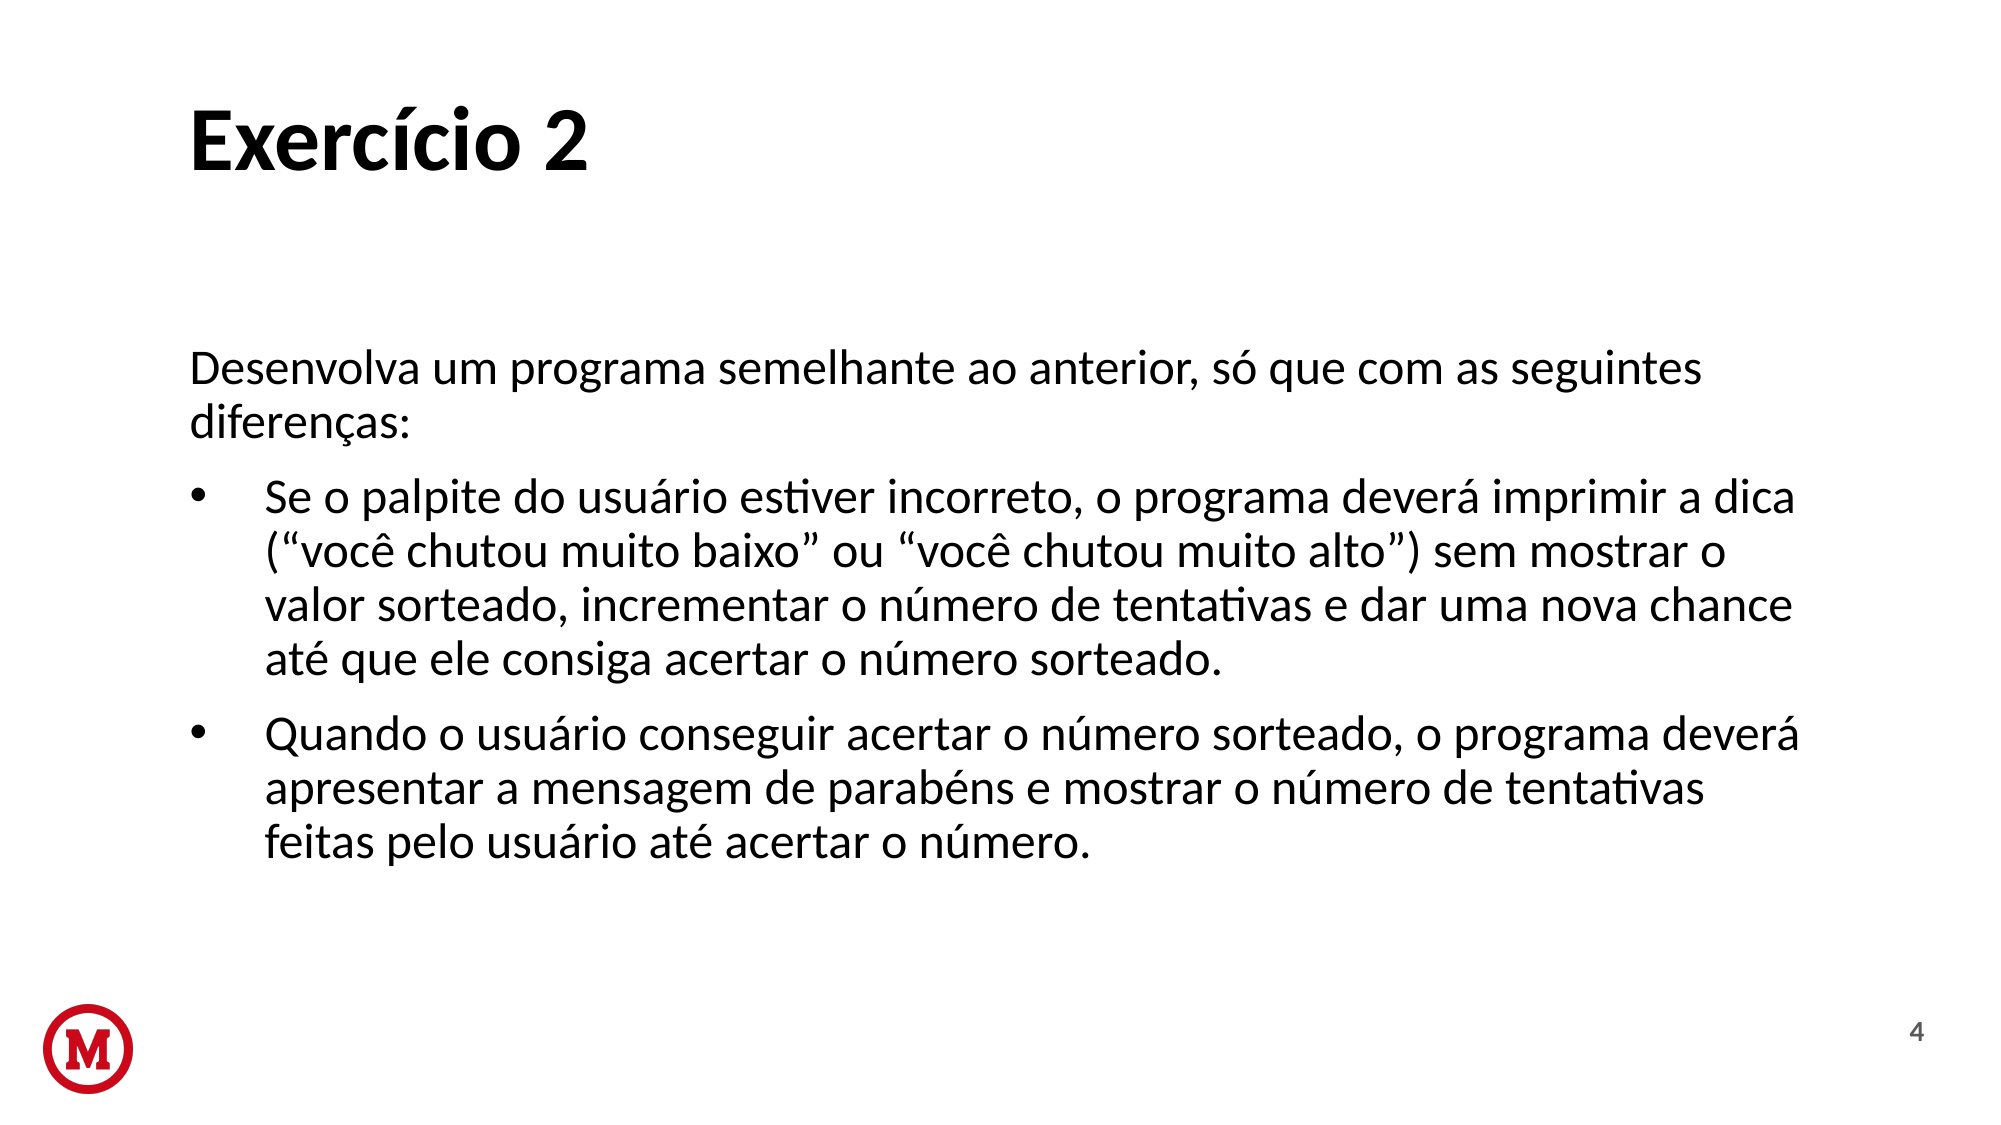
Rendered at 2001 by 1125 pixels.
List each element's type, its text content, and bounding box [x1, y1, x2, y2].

title Exercício 2 [174, 82, 1826, 198]
picture [43, 1004, 133, 1094]
slide_number 4 [1489, 1004, 1940, 1065]
list Desenvolva um programa semelhante ao anterior, só que com as seguintes diferenças: Se o palpite do usuário estiver incorreto, o programa deverá imprimir a dica (“você chutou muito baixo” ou “você chutou muito alto”) sem mostrar o valor sorteado, incrementar o número de tentativas e dar uma nova chance até que ele consiga acertar o número sorteado. Quando o usuário conseguir acertar o número sorteado, o programa deverá apresentar a mensagem de parabéns e mostrar o número de tentativas feitas pelo usuário até acertar o número. [174, 243, 1826, 1043]
